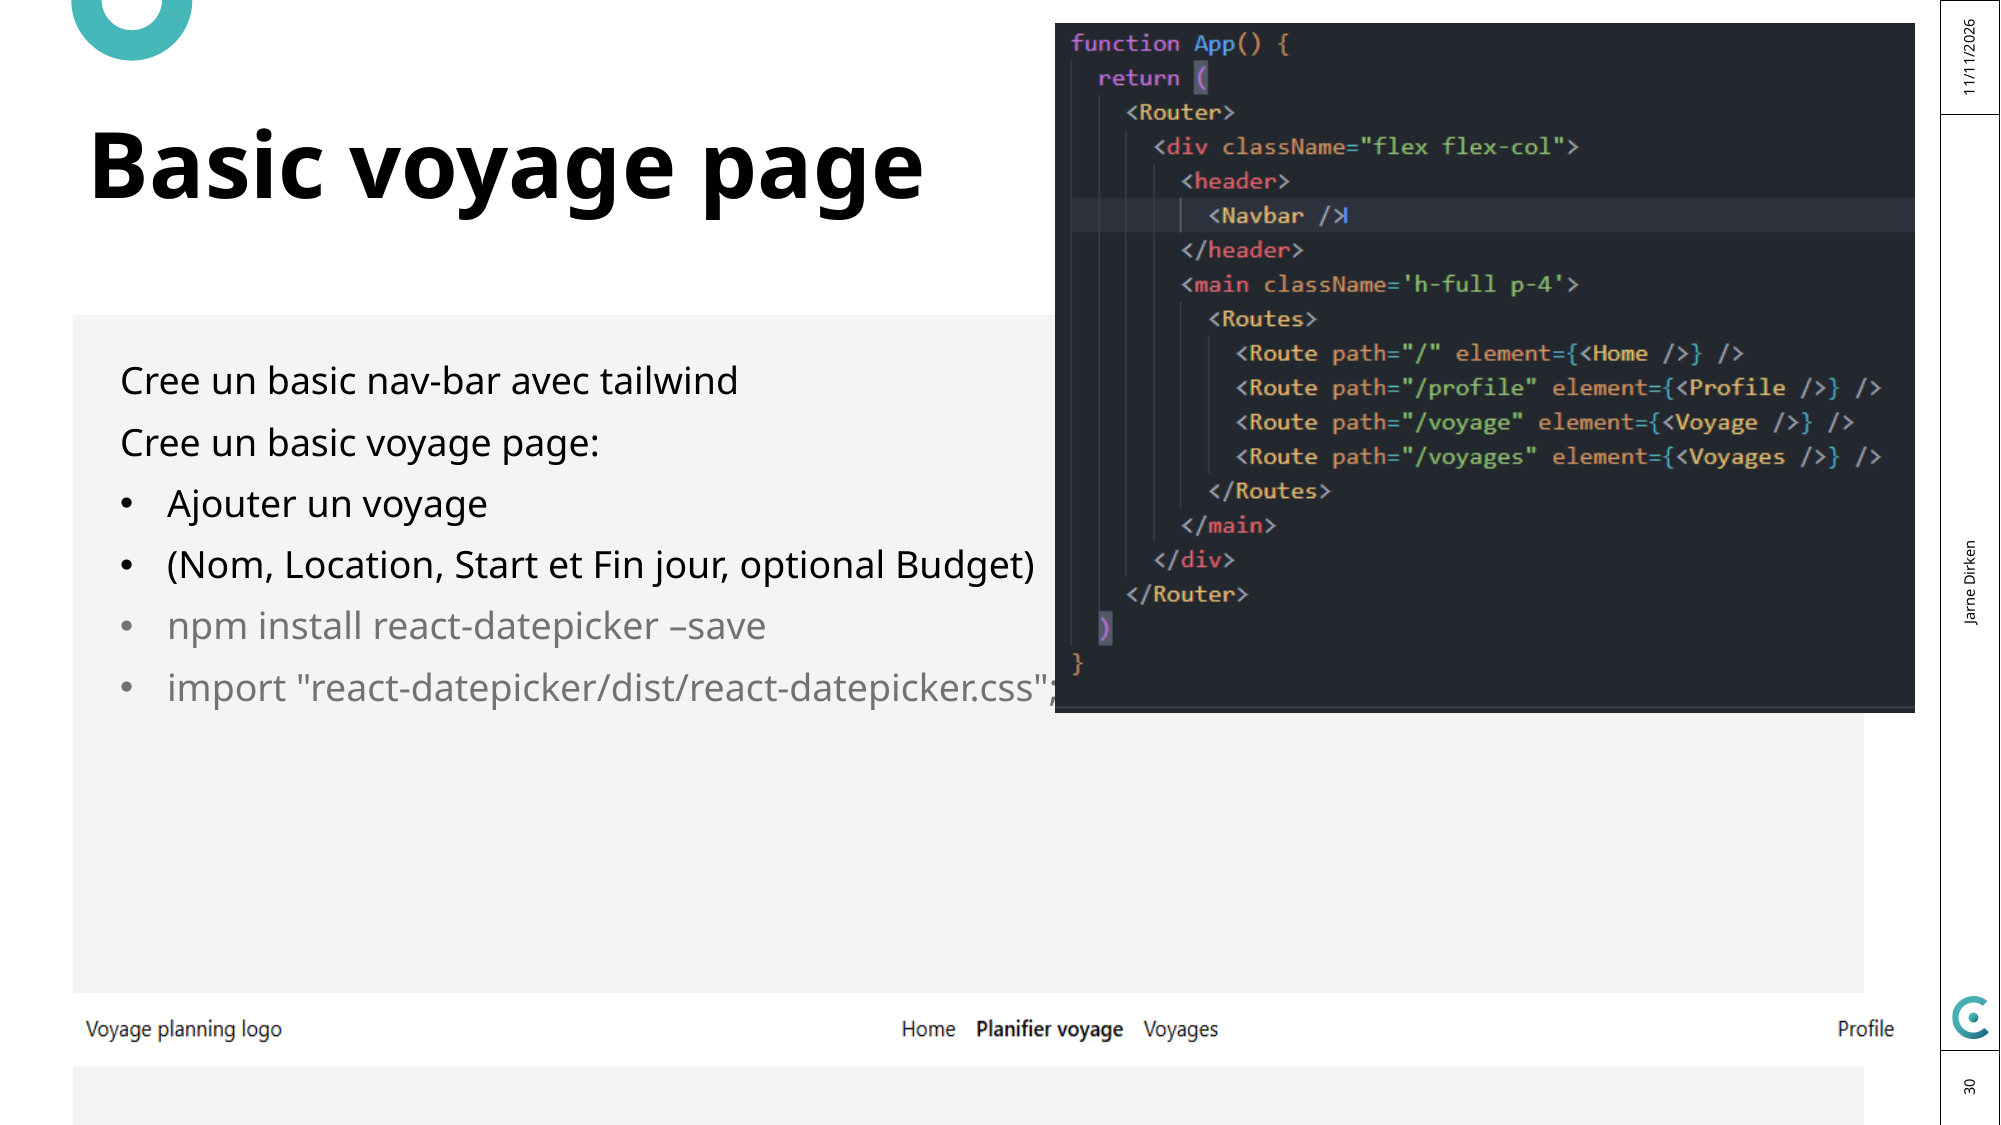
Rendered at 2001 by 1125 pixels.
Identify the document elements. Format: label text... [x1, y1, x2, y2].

slide_number 30 [1940, 1050, 2000, 1125]
picture [1054, 23, 1915, 713]
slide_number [1940, 0, 2000, 114]
footer Jarne Dirken [1940, 114, 2000, 1050]
list Cree un basic nav-bar avec tailwind Cree un basic voyage page: Ajouter un voyage (Nom, Location, Start et Fin jour, optional Budget) npm install react-datepicker –save import "react-datepicker/dist/react-datepicker.css"; [72, 315, 1863, 993]
picture [67, 993, 1915, 1066]
title Basic voyage page [72, 59, 1054, 278]
